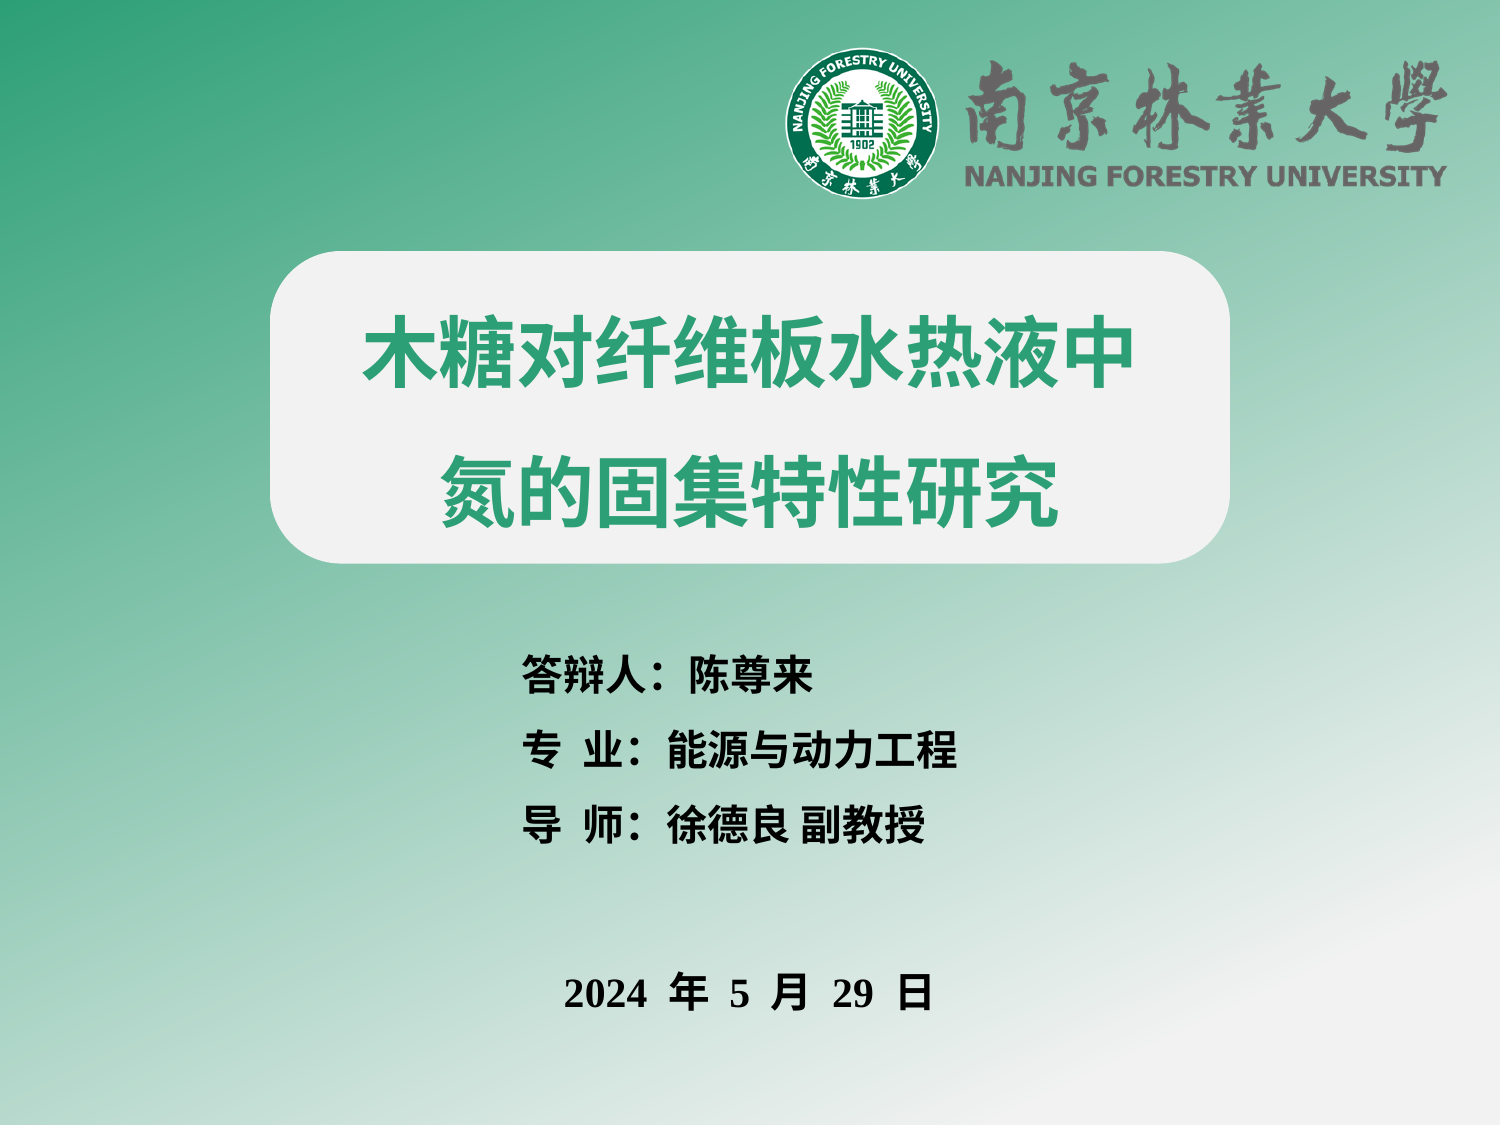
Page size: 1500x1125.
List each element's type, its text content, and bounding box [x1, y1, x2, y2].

text_box 2024 年 5 月 29 日 [495, 943, 1005, 1024]
text_box 木糖对纤维板水热液中 氮的固集特性研究 [268, 249, 1232, 565]
text_box 答辩人：陈尊来 专 业：能源与动力工程 导 师：徐德良 副教授 [507, 616, 1058, 856]
picture [783, 45, 1452, 202]
